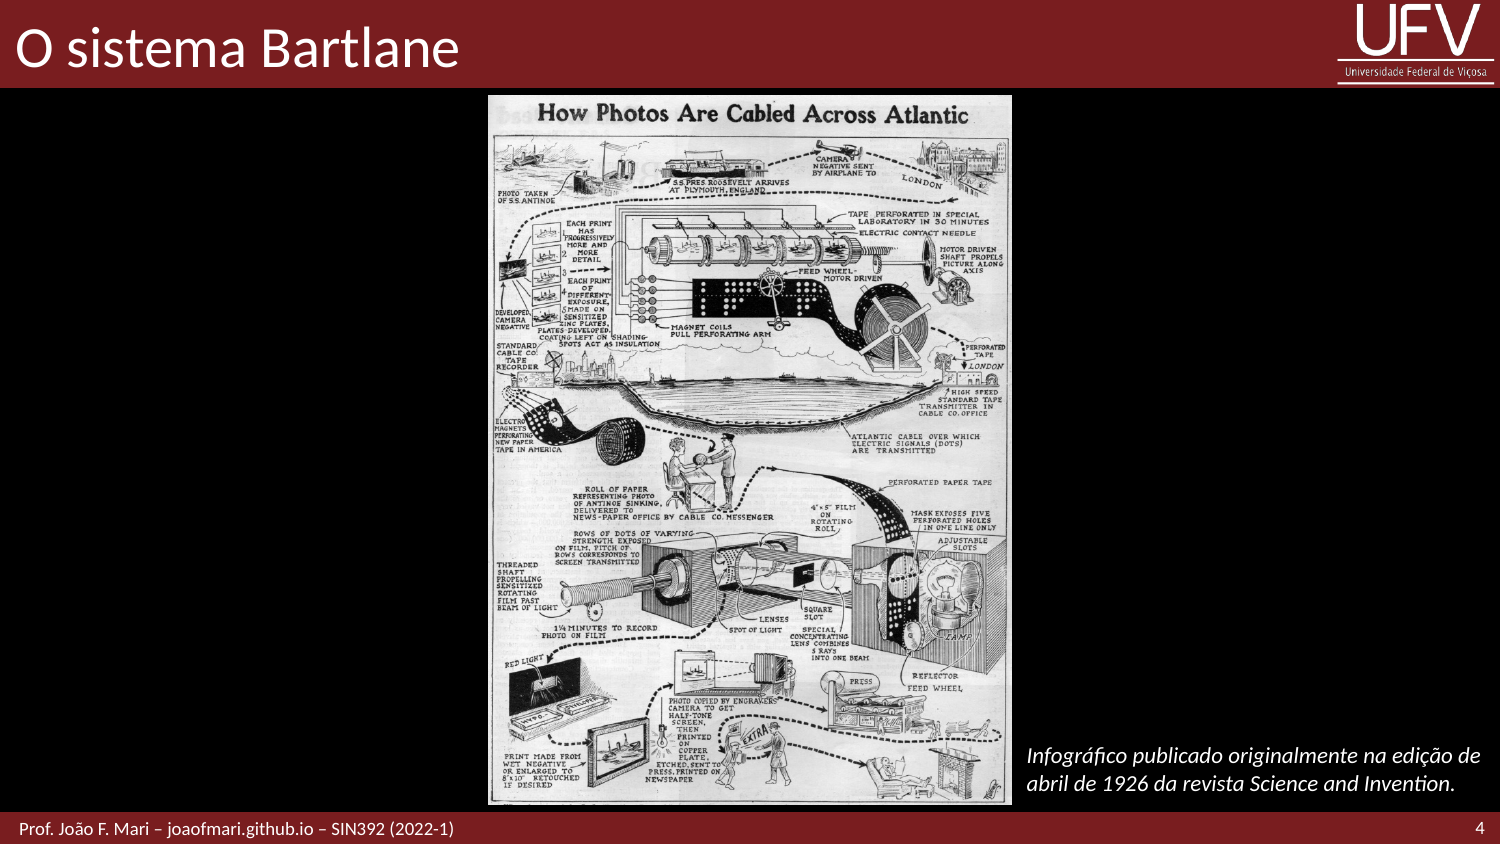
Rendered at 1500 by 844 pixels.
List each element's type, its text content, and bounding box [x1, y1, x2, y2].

text_box Infográfico publicado originalmente na edição de abril de 1926 da revista Science and Invention. [1018, 733, 1500, 804]
picture [487, 95, 1013, 805]
slide_number 4 [1328, 811, 1500, 844]
list [0, 88, 1500, 812]
footer Prof. João F. Mari – joaofmari.github.io – SIN392 (2022-1) [0, 812, 1034, 844]
title O sistema Bartlane [0, 0, 1500, 88]
